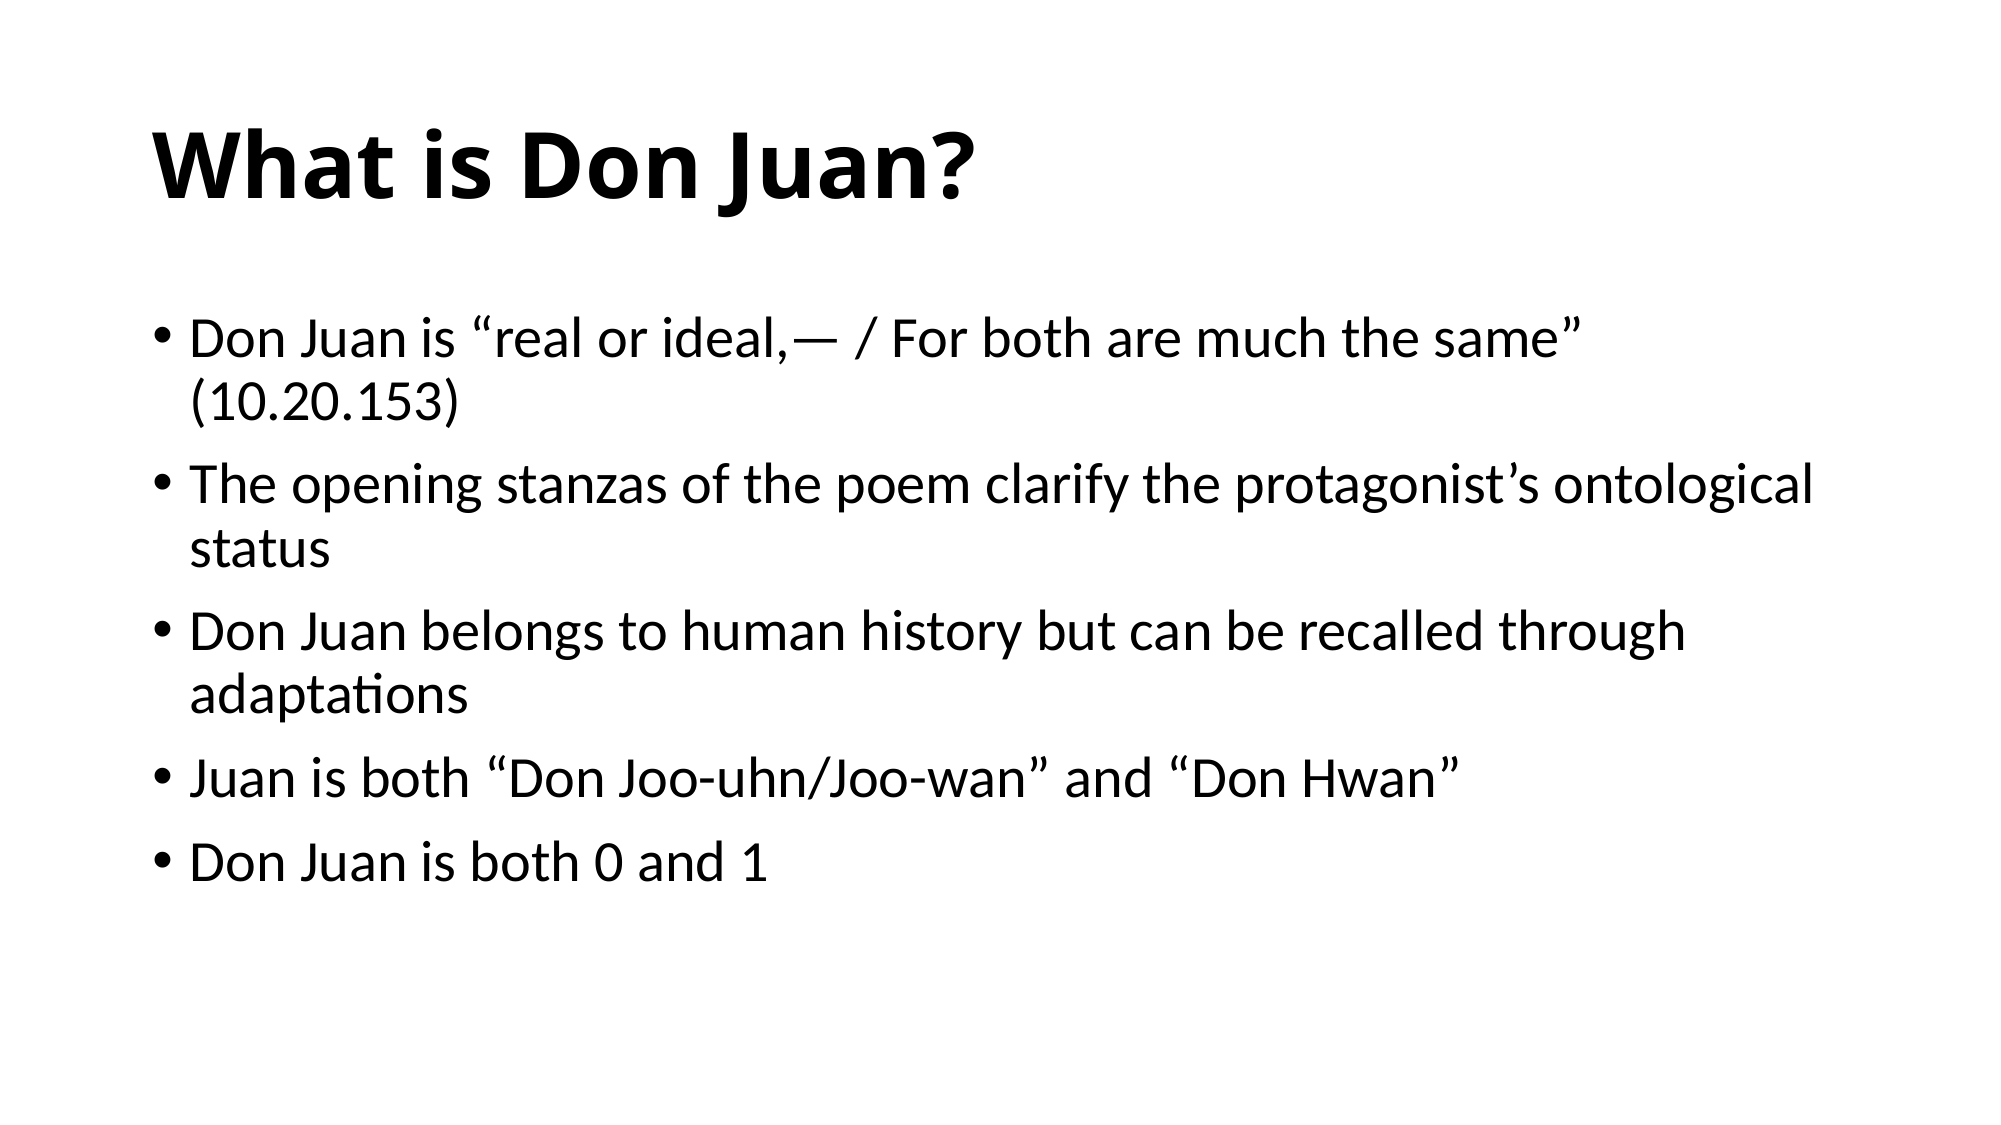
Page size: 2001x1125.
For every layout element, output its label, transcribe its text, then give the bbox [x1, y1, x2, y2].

title What is Don Juan? [137, 59, 1863, 278]
list Don Juan is “real or ideal,— / For both are much the same” (10.20.153) The opening stanzas of the poem clarify the protagonist’s ontological status Don Juan belongs to human history but can be recalled through adaptations Juan is both “Don Joo-uhn/Joo-wan” and “Don Hwan” Don Juan is both 0 and 1 [137, 299, 1863, 1014]
